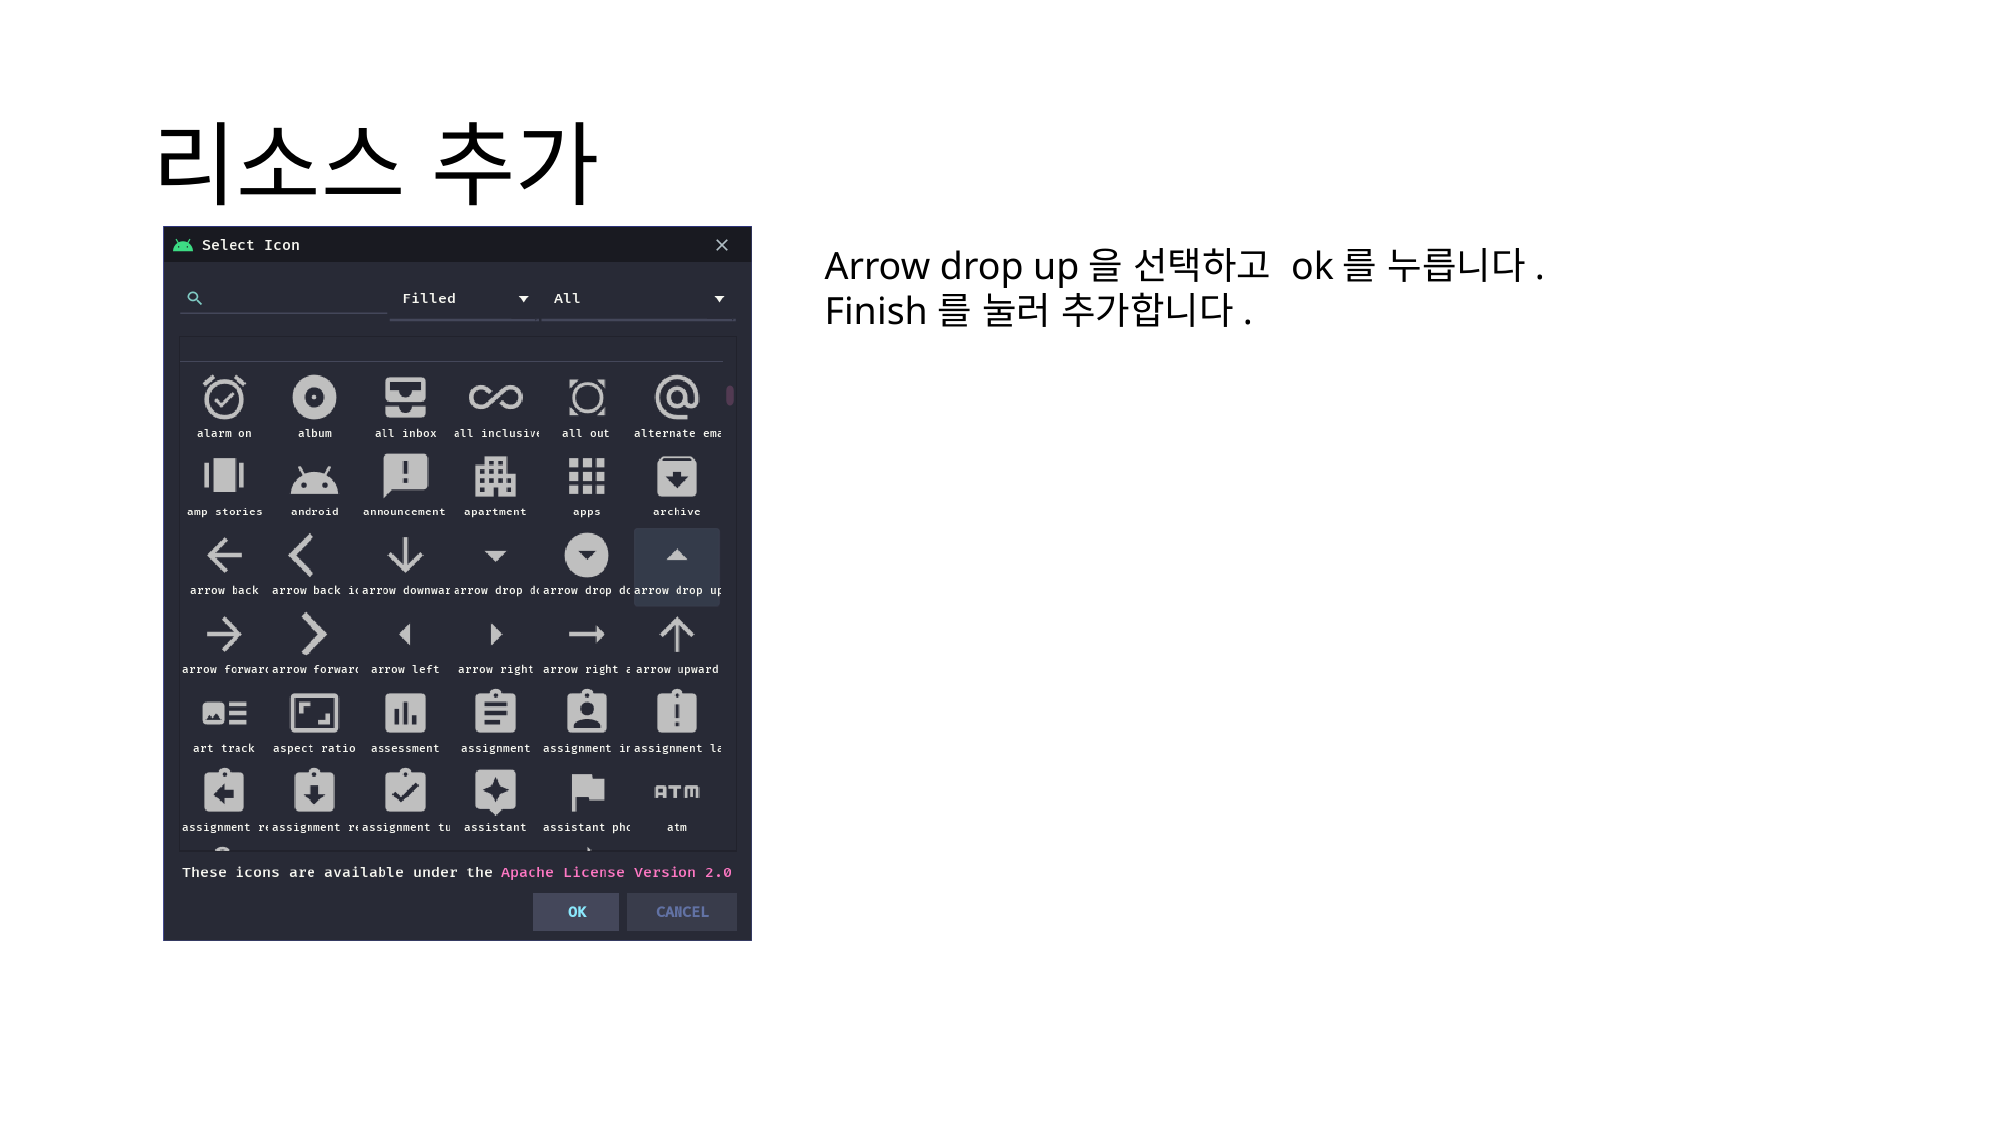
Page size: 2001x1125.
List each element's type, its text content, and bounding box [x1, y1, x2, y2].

text_box Arrow drop up을 선택하고 ok를 누릅니다. Finish를 눌러 추가합니다. [809, 235, 1635, 340]
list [163, 226, 752, 941]
title 리소스 추가 [137, 59, 1863, 278]
